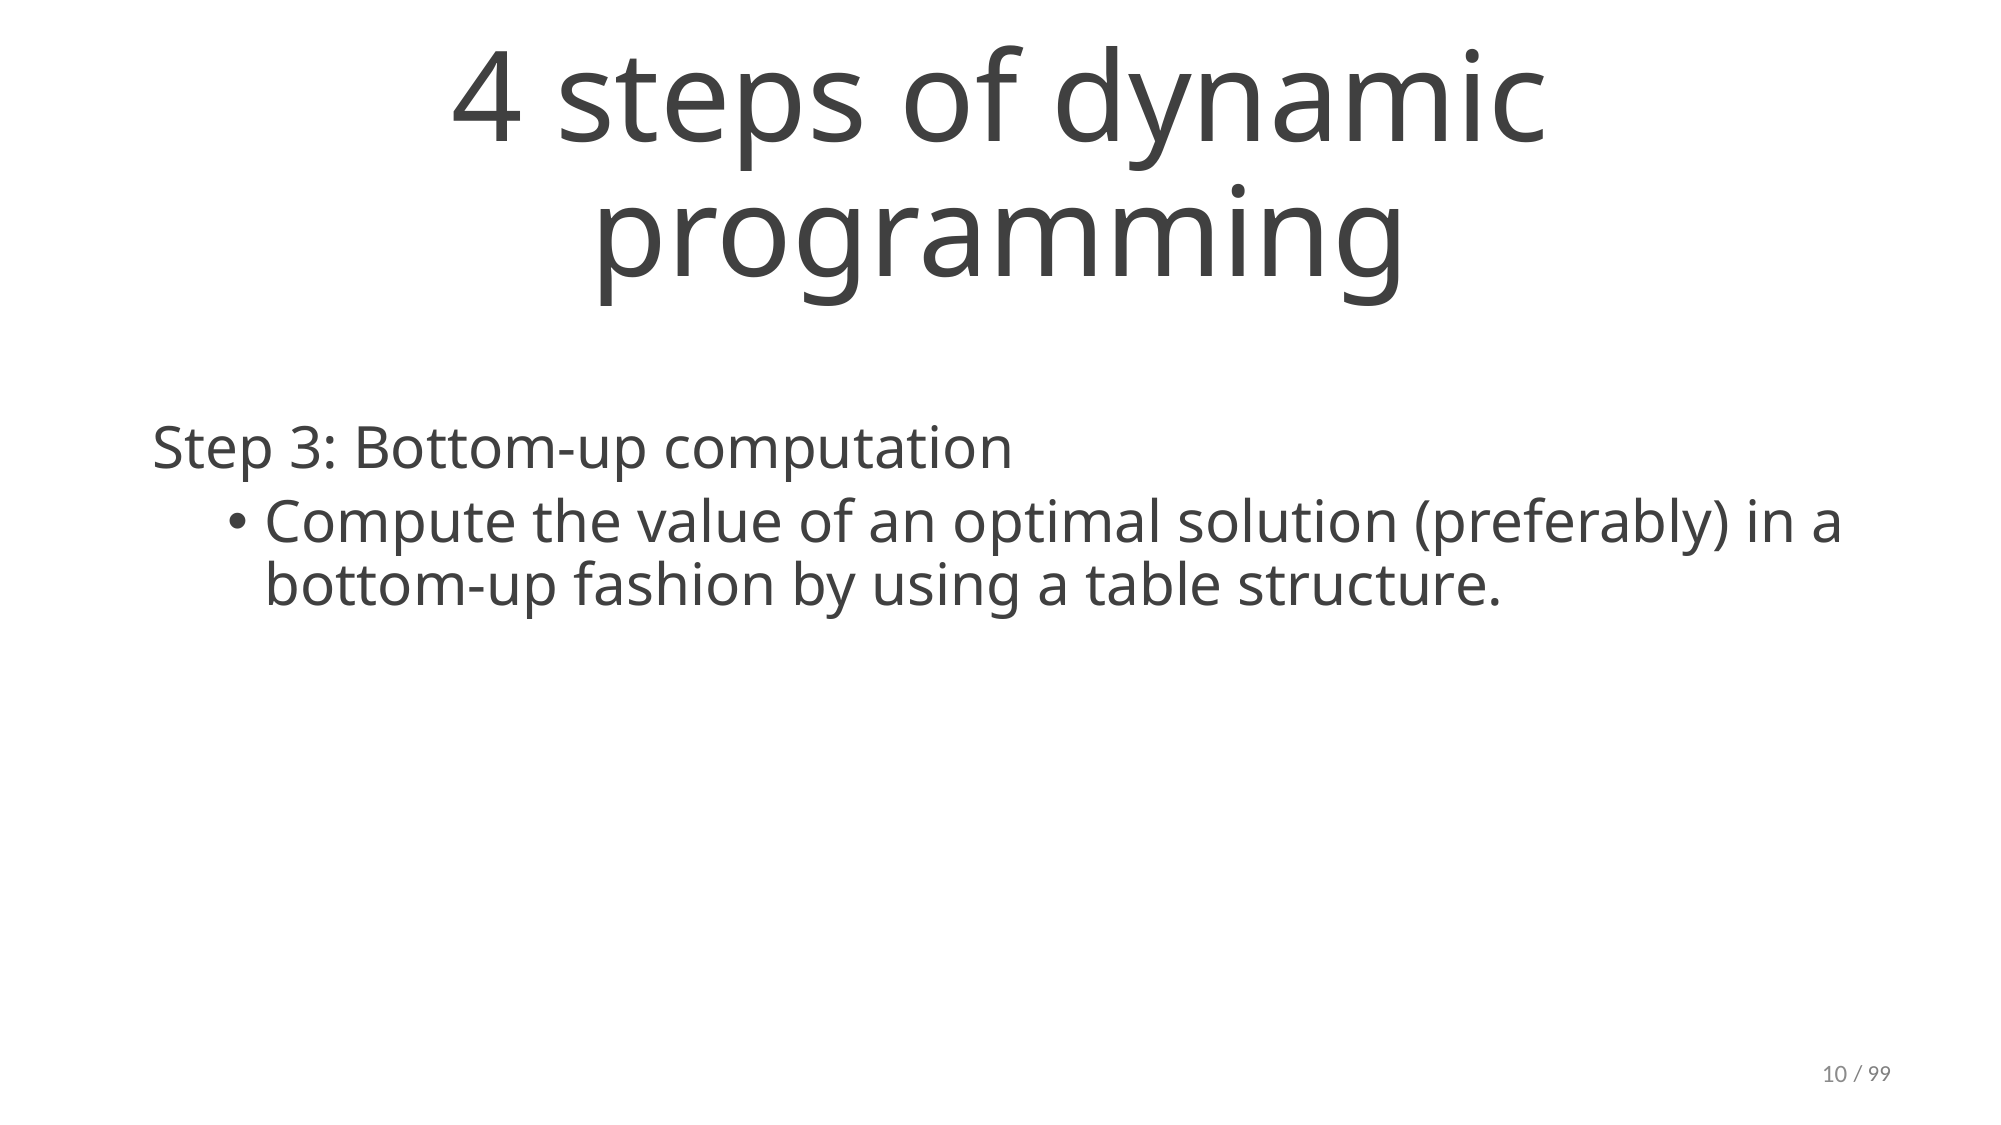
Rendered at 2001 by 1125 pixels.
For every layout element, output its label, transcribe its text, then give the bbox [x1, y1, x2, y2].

title 4 steps of dynamic programming [131, 54, 1869, 284]
slide_number 10 [1412, 1042, 1863, 1103]
list Step 3: Bottom-up computation Compute the value of an optimal solution (preferably) in a bottom-up fashion by using a table structure. [131, 405, 1869, 1125]
